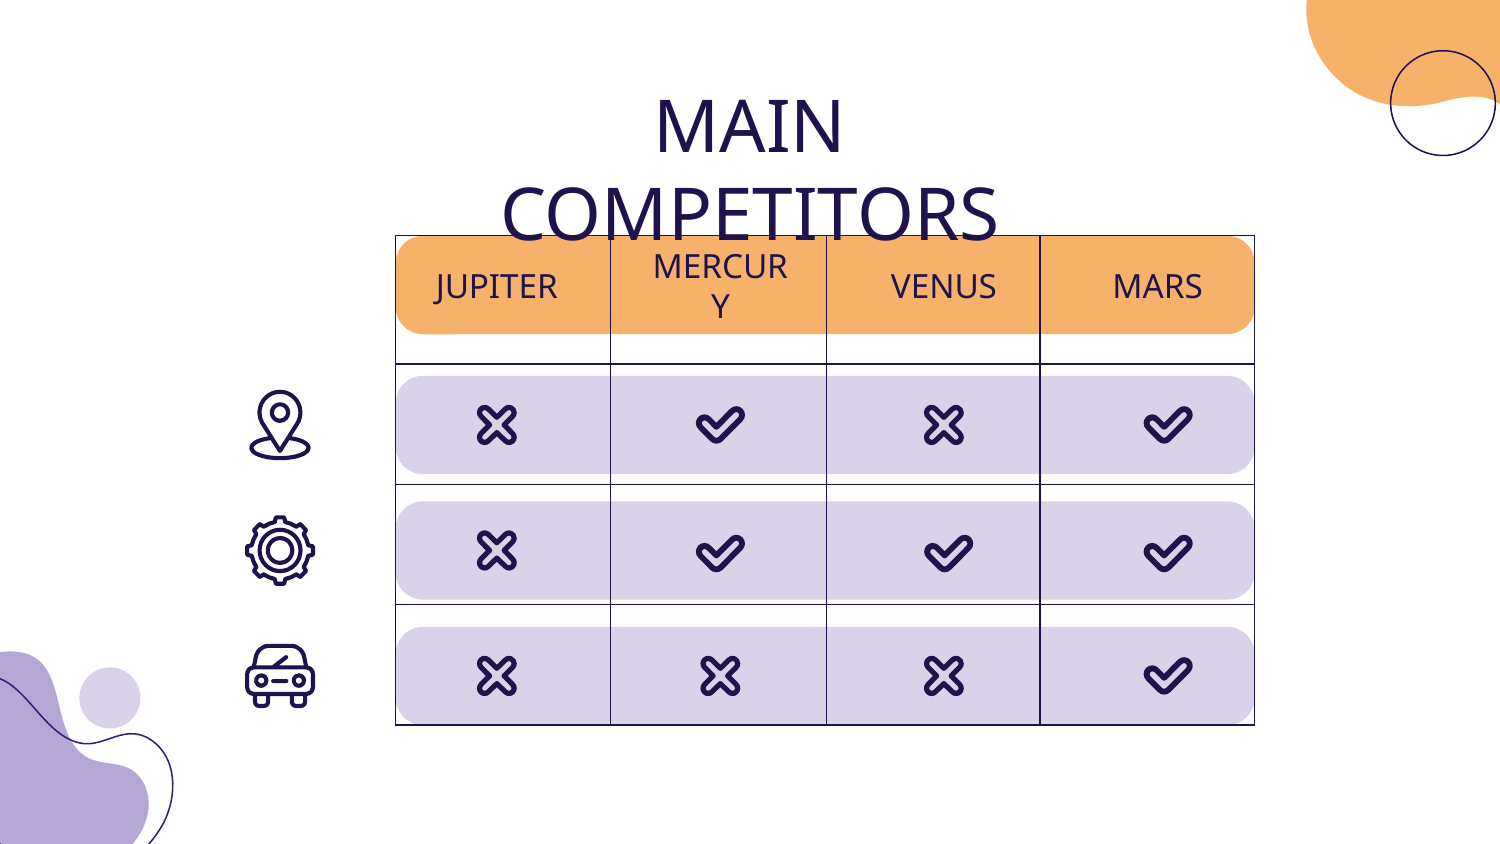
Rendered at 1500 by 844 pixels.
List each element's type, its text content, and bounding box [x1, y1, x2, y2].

table_header [1041, 236, 1254, 363]
table_cell [827, 365, 1039, 484]
table_cell [1041, 365, 1254, 484]
table_cell [611, 485, 826, 604]
table_cell [827, 605, 1039, 724]
table_cell [1041, 485, 1254, 604]
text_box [244, 514, 316, 587]
table_header [611, 236, 826, 363]
table_cell [827, 485, 1039, 604]
table_cell [611, 605, 826, 724]
title MAIN COMPETITORS [409, 64, 1091, 150]
table_cell [396, 485, 610, 604]
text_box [249, 389, 311, 461]
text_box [244, 643, 316, 709]
table_cell [396, 365, 610, 484]
table_cell [611, 365, 826, 484]
table_header [827, 236, 1039, 363]
table_cell [1041, 605, 1254, 724]
table_cell [396, 605, 610, 724]
table_header [396, 236, 610, 363]
